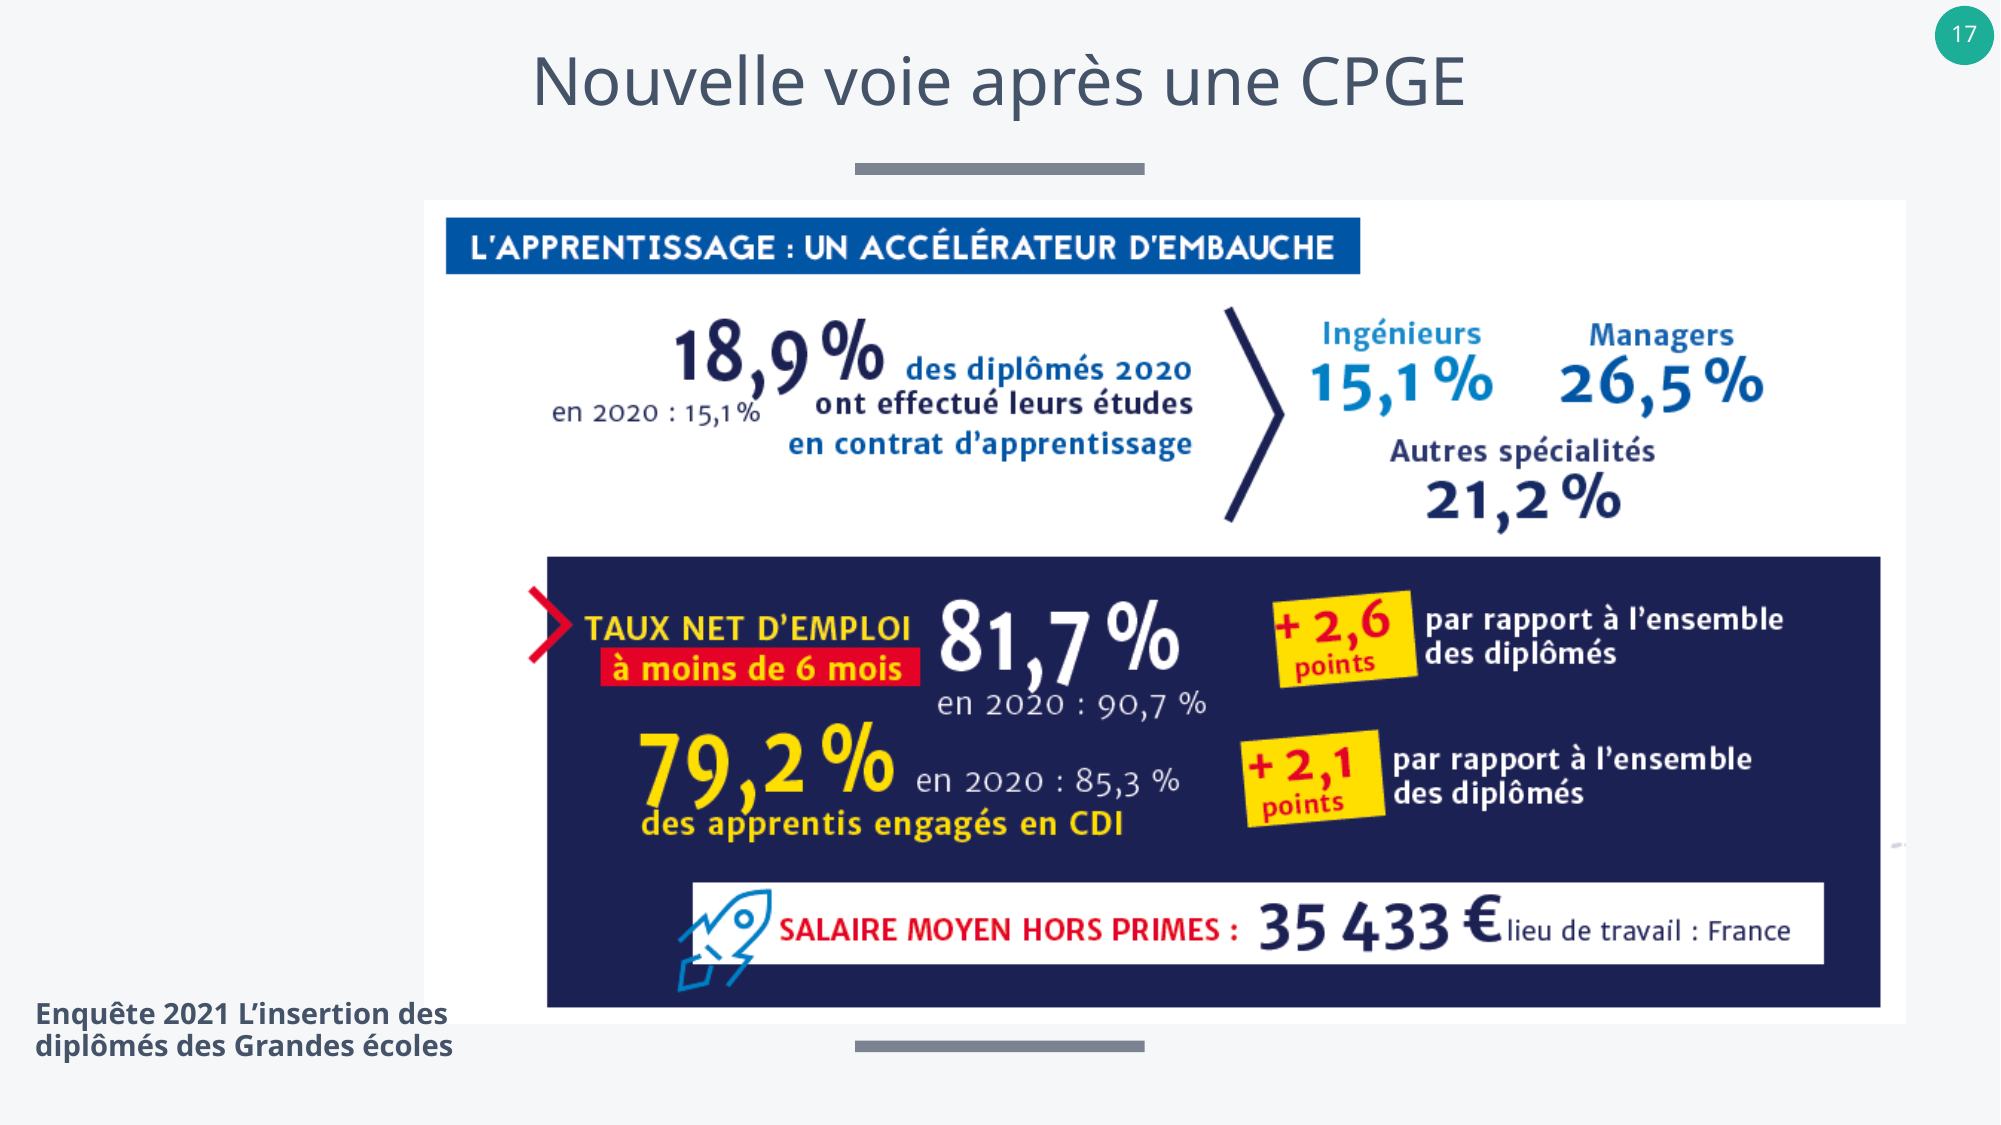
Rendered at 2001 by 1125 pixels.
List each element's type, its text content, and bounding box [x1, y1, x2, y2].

title Nouvelle voie après une CPGE [65, 0, 1935, 168]
text_box Enquête 2021 L’insertion des diplômés des Grandes écoles [20, 971, 489, 1125]
picture [424, 200, 1906, 1024]
